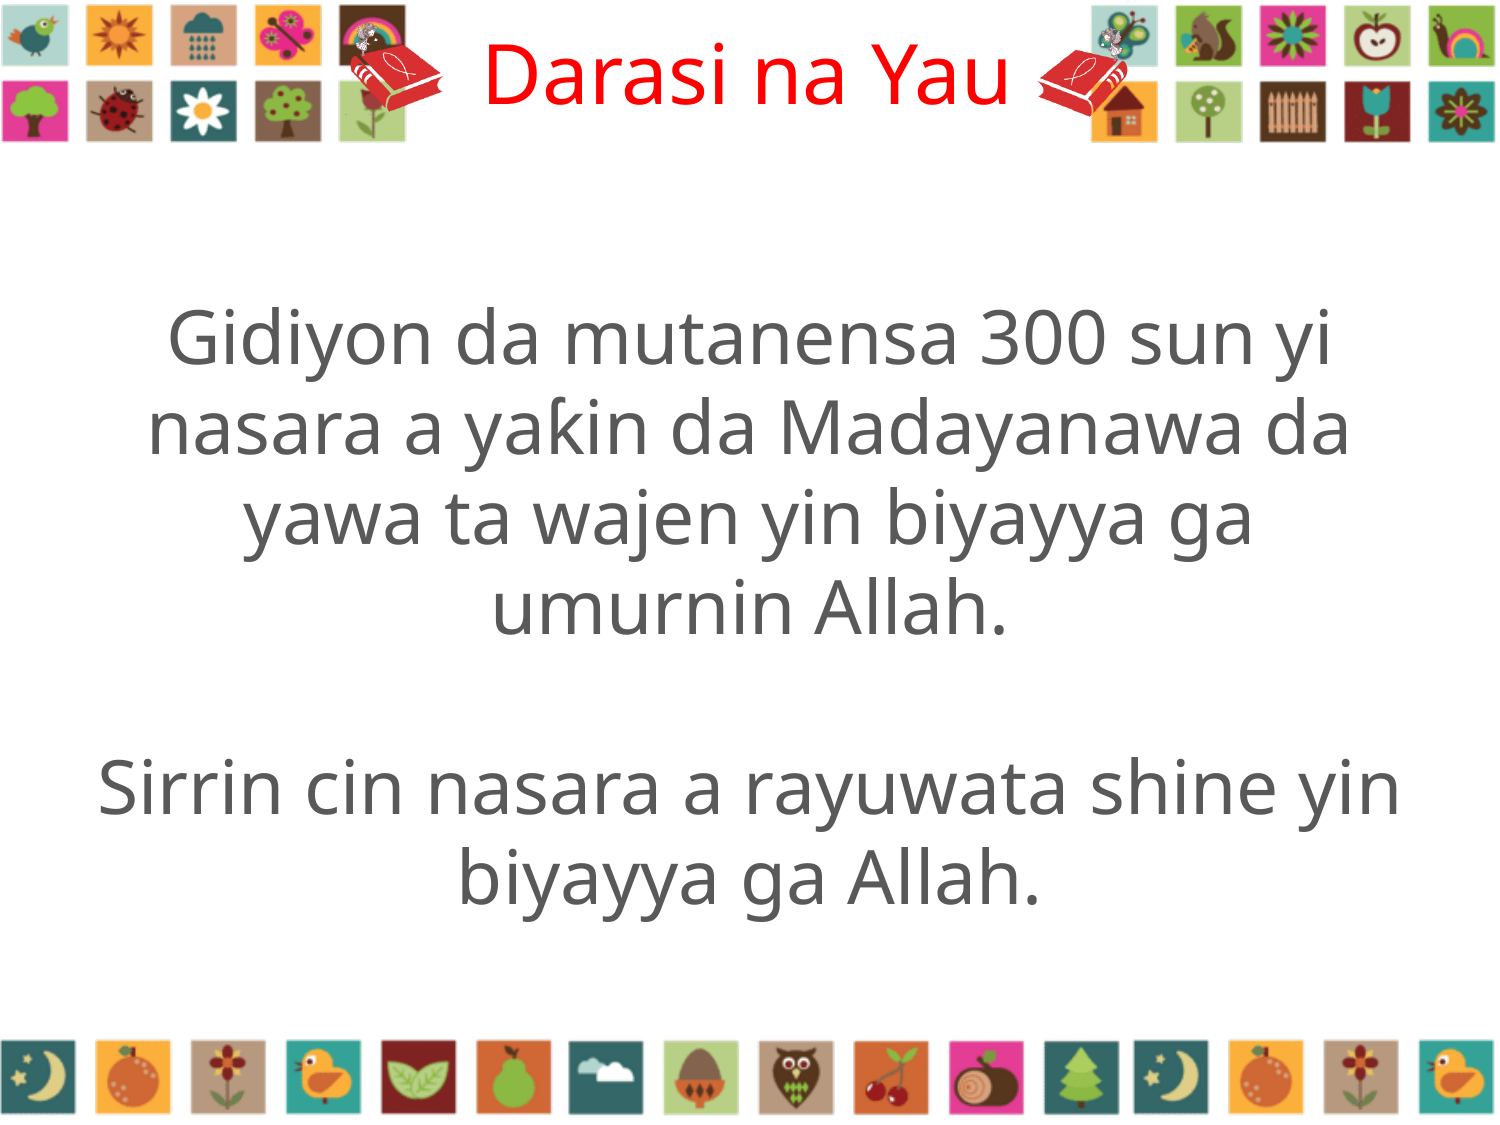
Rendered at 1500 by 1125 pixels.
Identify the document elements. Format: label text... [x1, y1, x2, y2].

picture [1005, 3, 1500, 150]
text_box Gidiyon da mutanensa 300 sun yi nasara a yaƙin da Madayanawa da yawa ta wajen yin biyayya ga umurnin Allah. Sirrin cin nasara a rayuwata shine yin biyayya ga Allah. [76, 282, 1424, 927]
picture [0, 3, 475, 150]
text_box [0, 1028, 1500, 1118]
text_box Darasi na Yau [425, 13, 1077, 129]
